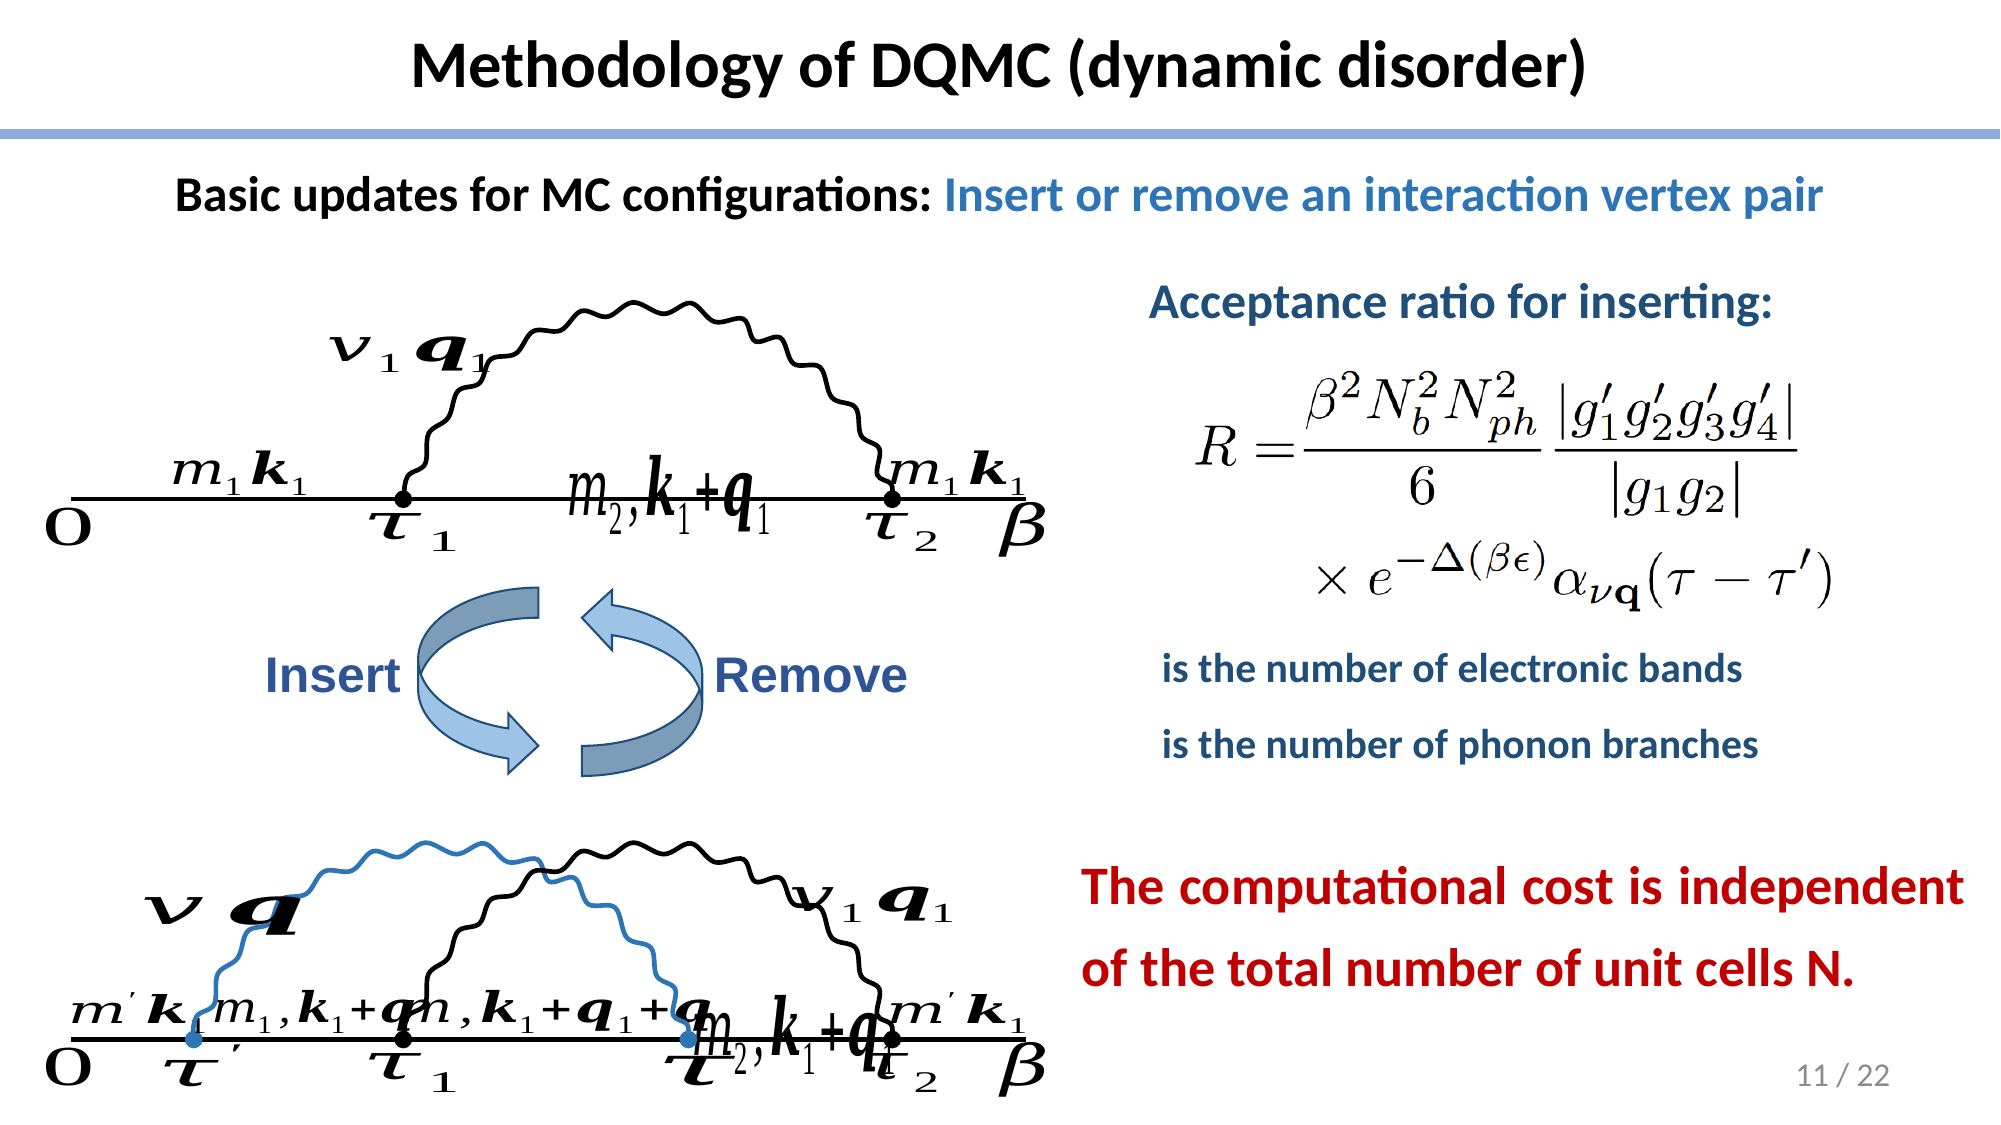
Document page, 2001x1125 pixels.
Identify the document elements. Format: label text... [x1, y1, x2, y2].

title Methodology of DQMC (dynamic disorder) [38, 0, 1961, 144]
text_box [1093, 290, 1830, 308]
slide_number 20 [135, 184, 1867, 201]
text_box Electron: [1097, 293, 1827, 305]
text_box Phonon: [1099, 858, 1952, 975]
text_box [42, 842, 1054, 1099]
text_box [1096, 855, 1955, 978]
text_box The computational cost is independent of the total number of unit cells N. [1104, 863, 1947, 970]
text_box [226, 587, 929, 776]
slide_number 10 [1606, 1042, 1844, 1103]
picture [1186, 366, 1843, 635]
title One-dimensional molecular chain model [139, 187, 1863, 198]
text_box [42, 302, 1054, 559]
